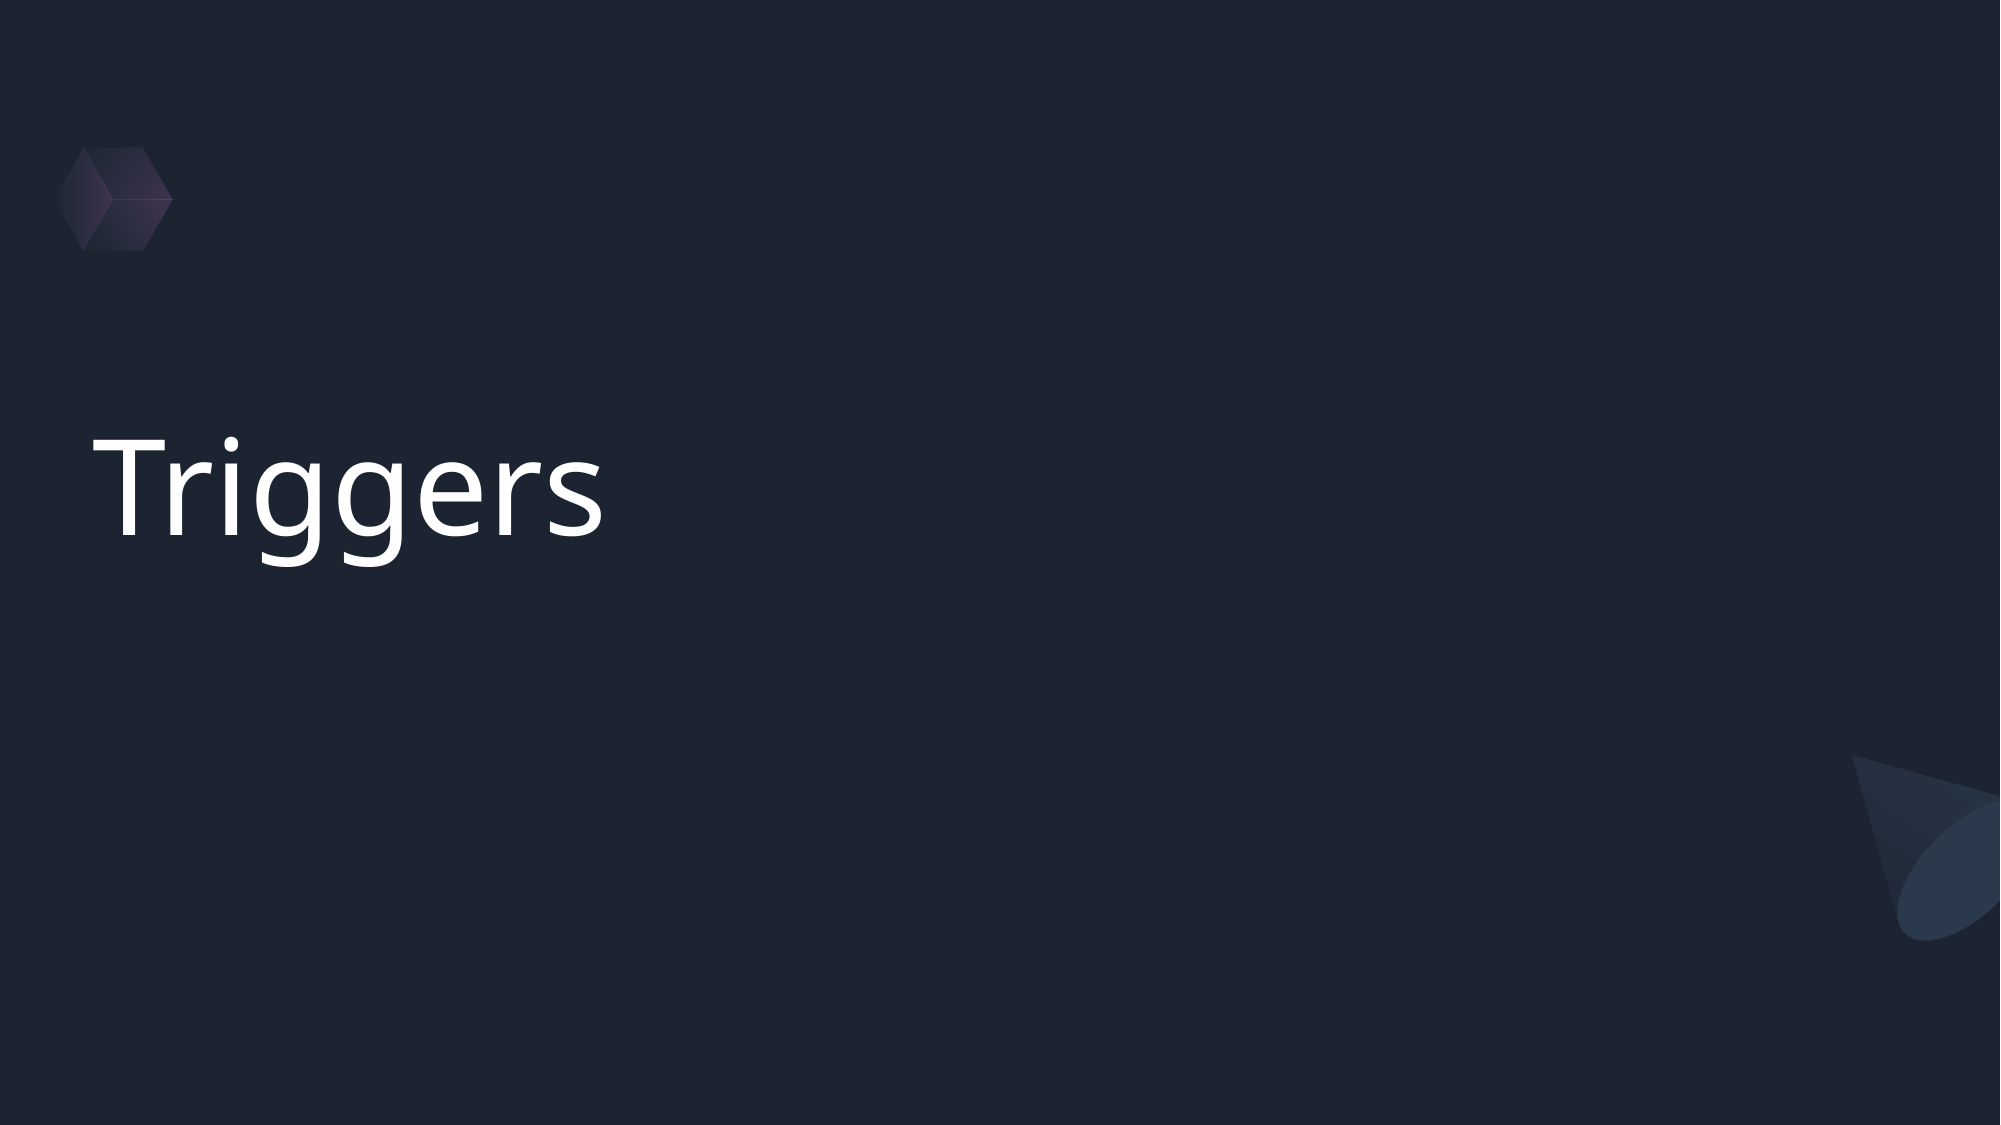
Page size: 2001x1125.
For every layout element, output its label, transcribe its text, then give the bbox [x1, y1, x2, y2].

title Triggers [92, 77, 1910, 563]
